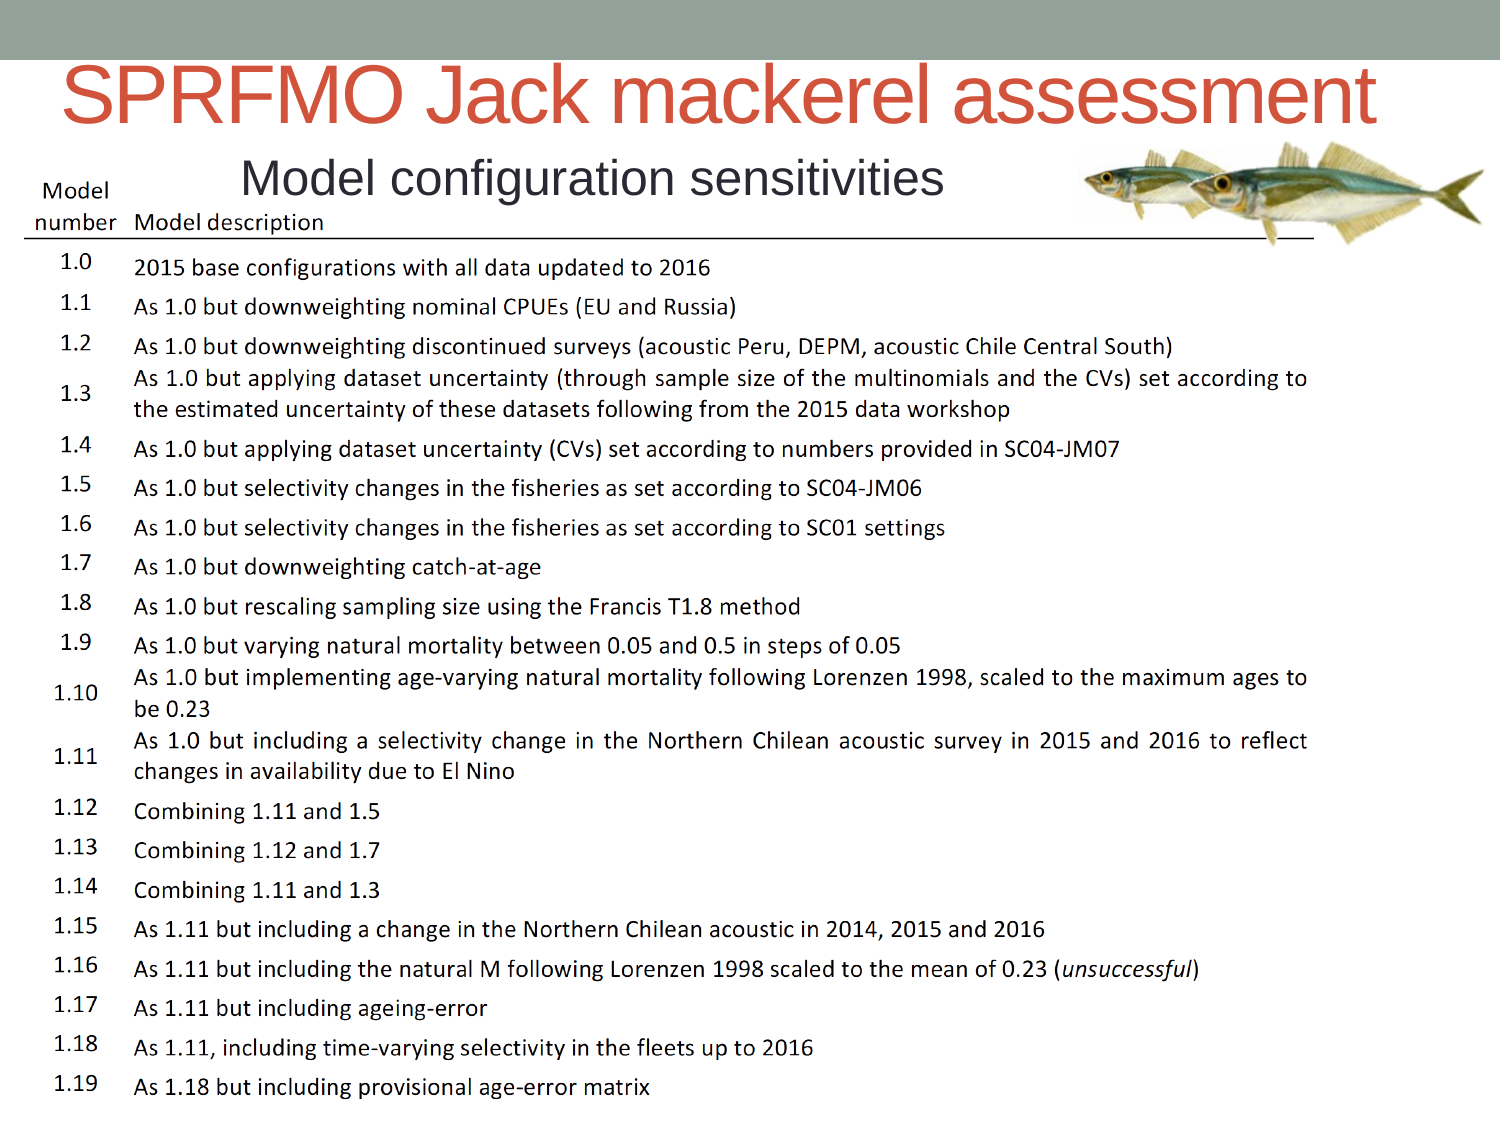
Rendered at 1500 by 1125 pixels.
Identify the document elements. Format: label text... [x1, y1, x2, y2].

picture [24, 140, 1491, 1101]
title SPRFMO Jack mackerel assessment [45, 20, 1394, 161]
list Model configuration sensitivities [225, 161, 1075, 172]
